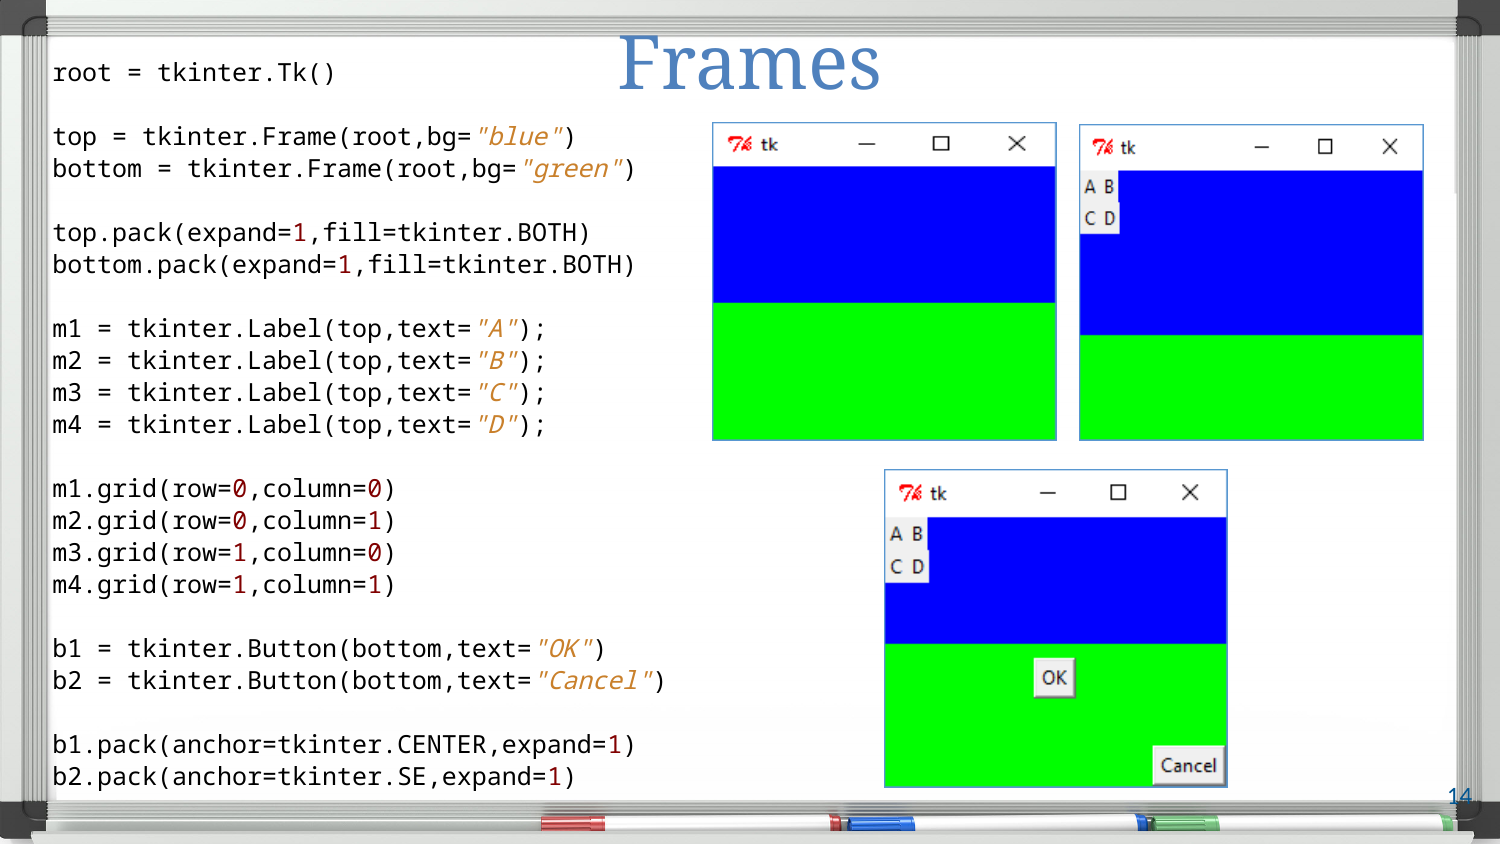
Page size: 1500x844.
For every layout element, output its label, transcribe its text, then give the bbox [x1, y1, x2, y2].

text_box root = tkinter.Tk() top = tkinter.Frame(root,bg="blue") bottom = tkinter.Frame(root,bg="green") top.pack(expand=1,fill=tkinter.BOTH) bottom.pack(expand=1,fill=tkinter.BOTH) m1 = tkinter.Label(top,text="A"); m2 = tkinter.Label(top,text="B"); m3 = tkinter.Label(top,text="C"); m4 = tkinter.Label(top,text="D"); m1.grid(row=0,column=0) m2.grid(row=0,column=1) m3.grid(row=1,column=0) m4.grid(row=1,column=1) b1 = tkinter.Button(bottom,text="OK") b2 = tkinter.Button(bottom,text="Cancel") b1.pack(anchor=tkinter.CENTER,expand=1) b2.pack(anchor=tkinter.SE,expand=1) [37, 46, 788, 798]
title Frames [12, 9, 1488, 110]
slide_number 14 [1387, 771, 1488, 817]
picture [0, 0, 1500, 844]
